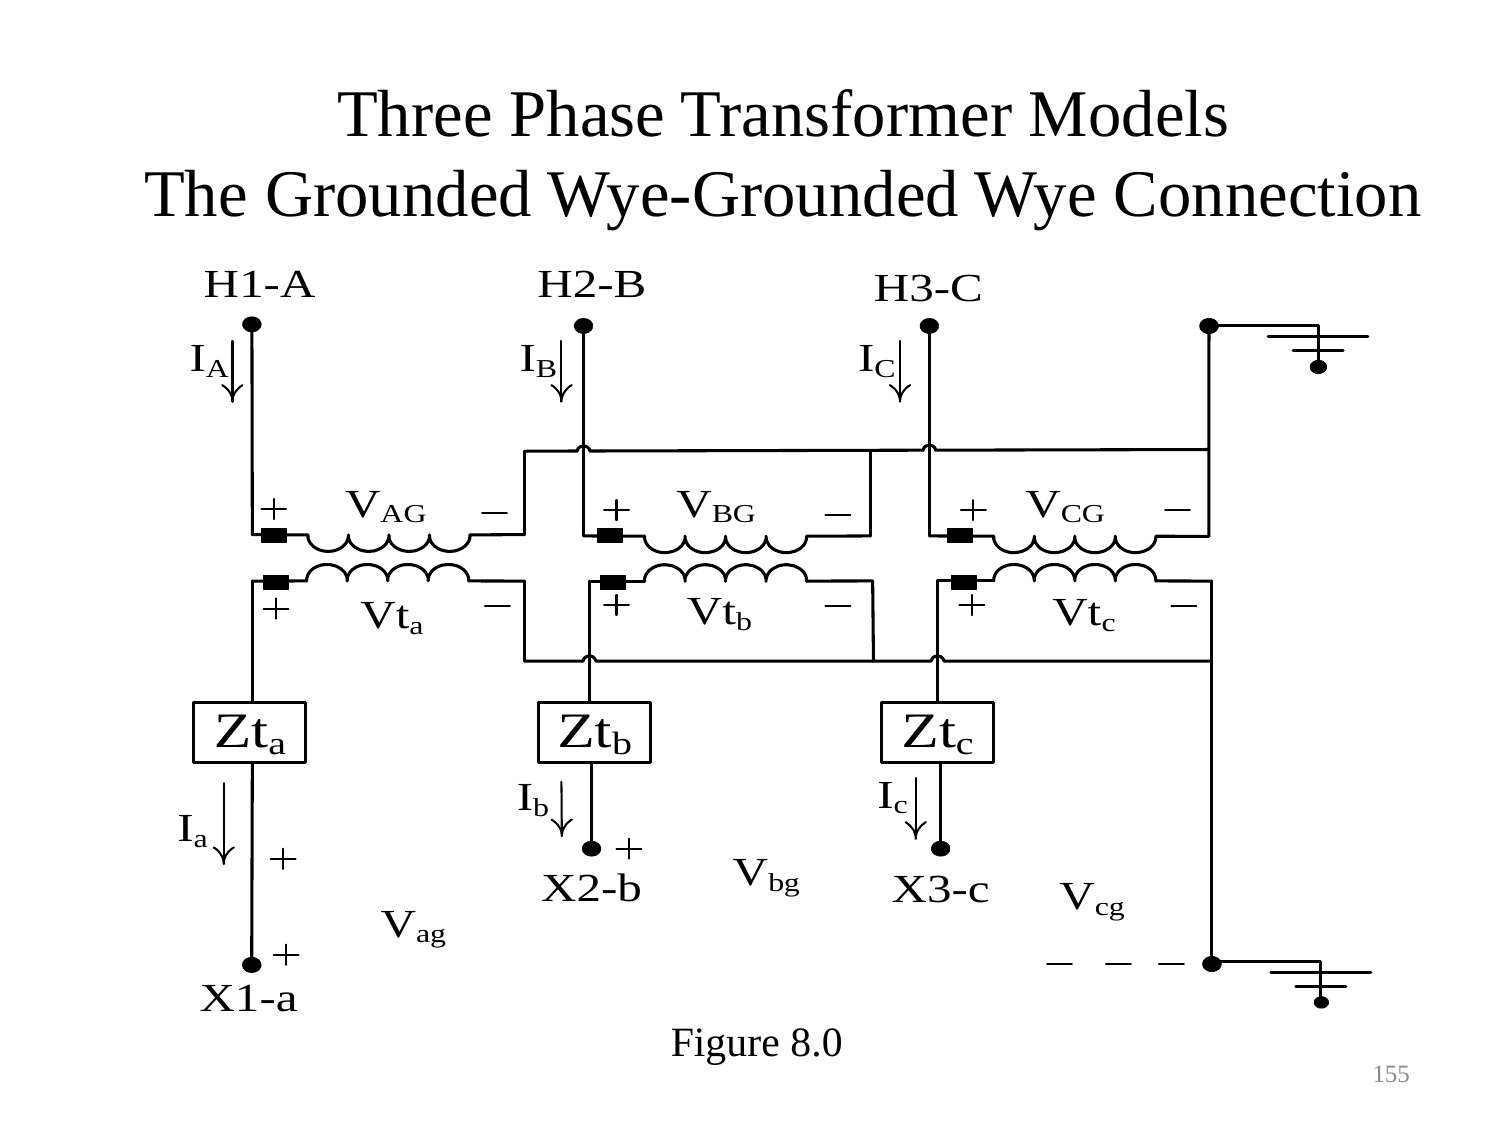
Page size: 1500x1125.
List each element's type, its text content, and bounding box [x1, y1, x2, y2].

text_box Figure 8.0 [656, 1033, 888, 1073]
text_box Three Phase Transformer Models The Grounded Wye-Grounded Wye Connection [0, 62, 1497, 238]
slide_number 155 [1074, 1042, 1425, 1103]
picture [174, 253, 1376, 1026]
